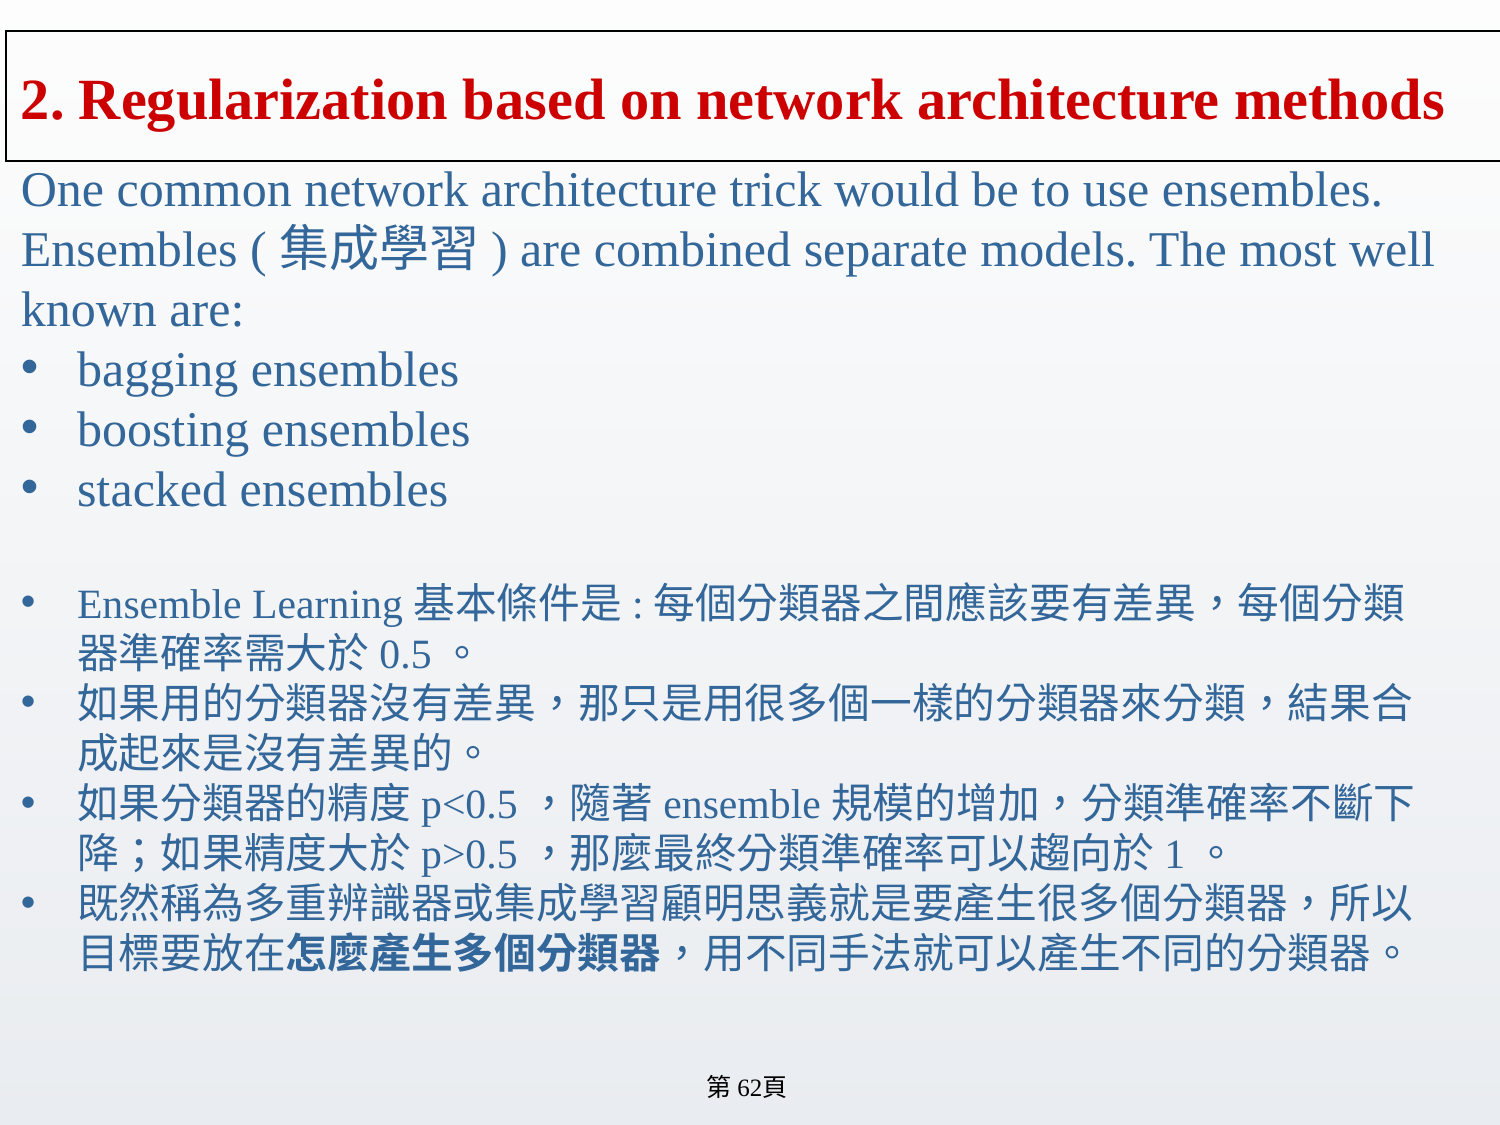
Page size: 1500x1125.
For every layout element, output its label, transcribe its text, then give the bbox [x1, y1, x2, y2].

list One common network architecture trick would be to use ensembles. Ensembles (集成學習) are combined separate models. The most well known are: bagging ensembles boosting ensembles stacked ensembles Ensemble Learning基本條件是:每個分類器之間應該要有差異，每個分類器準確率需大於0.5。 如果用的分類器沒有差異，那只是用很多個一樣的分類器來分類，結果合成起來是沒有差異的。 如果分類器的精度p<0.5，隨著ensemble規模的增加，分類準確率不斷下降；如果精度大於p>0.5，那麼最終分類準確率可以趨向於1。 既然稱為多重辨識器或集成學習顧明思義就是要產生很多個分類器，所以目標要放在怎麼產生多個分類器，用不同手法就可以產生不同的分類器。 [5, 149, 1459, 1066]
title 2. Regularization based on network architecture methods [5, 30, 1500, 162]
